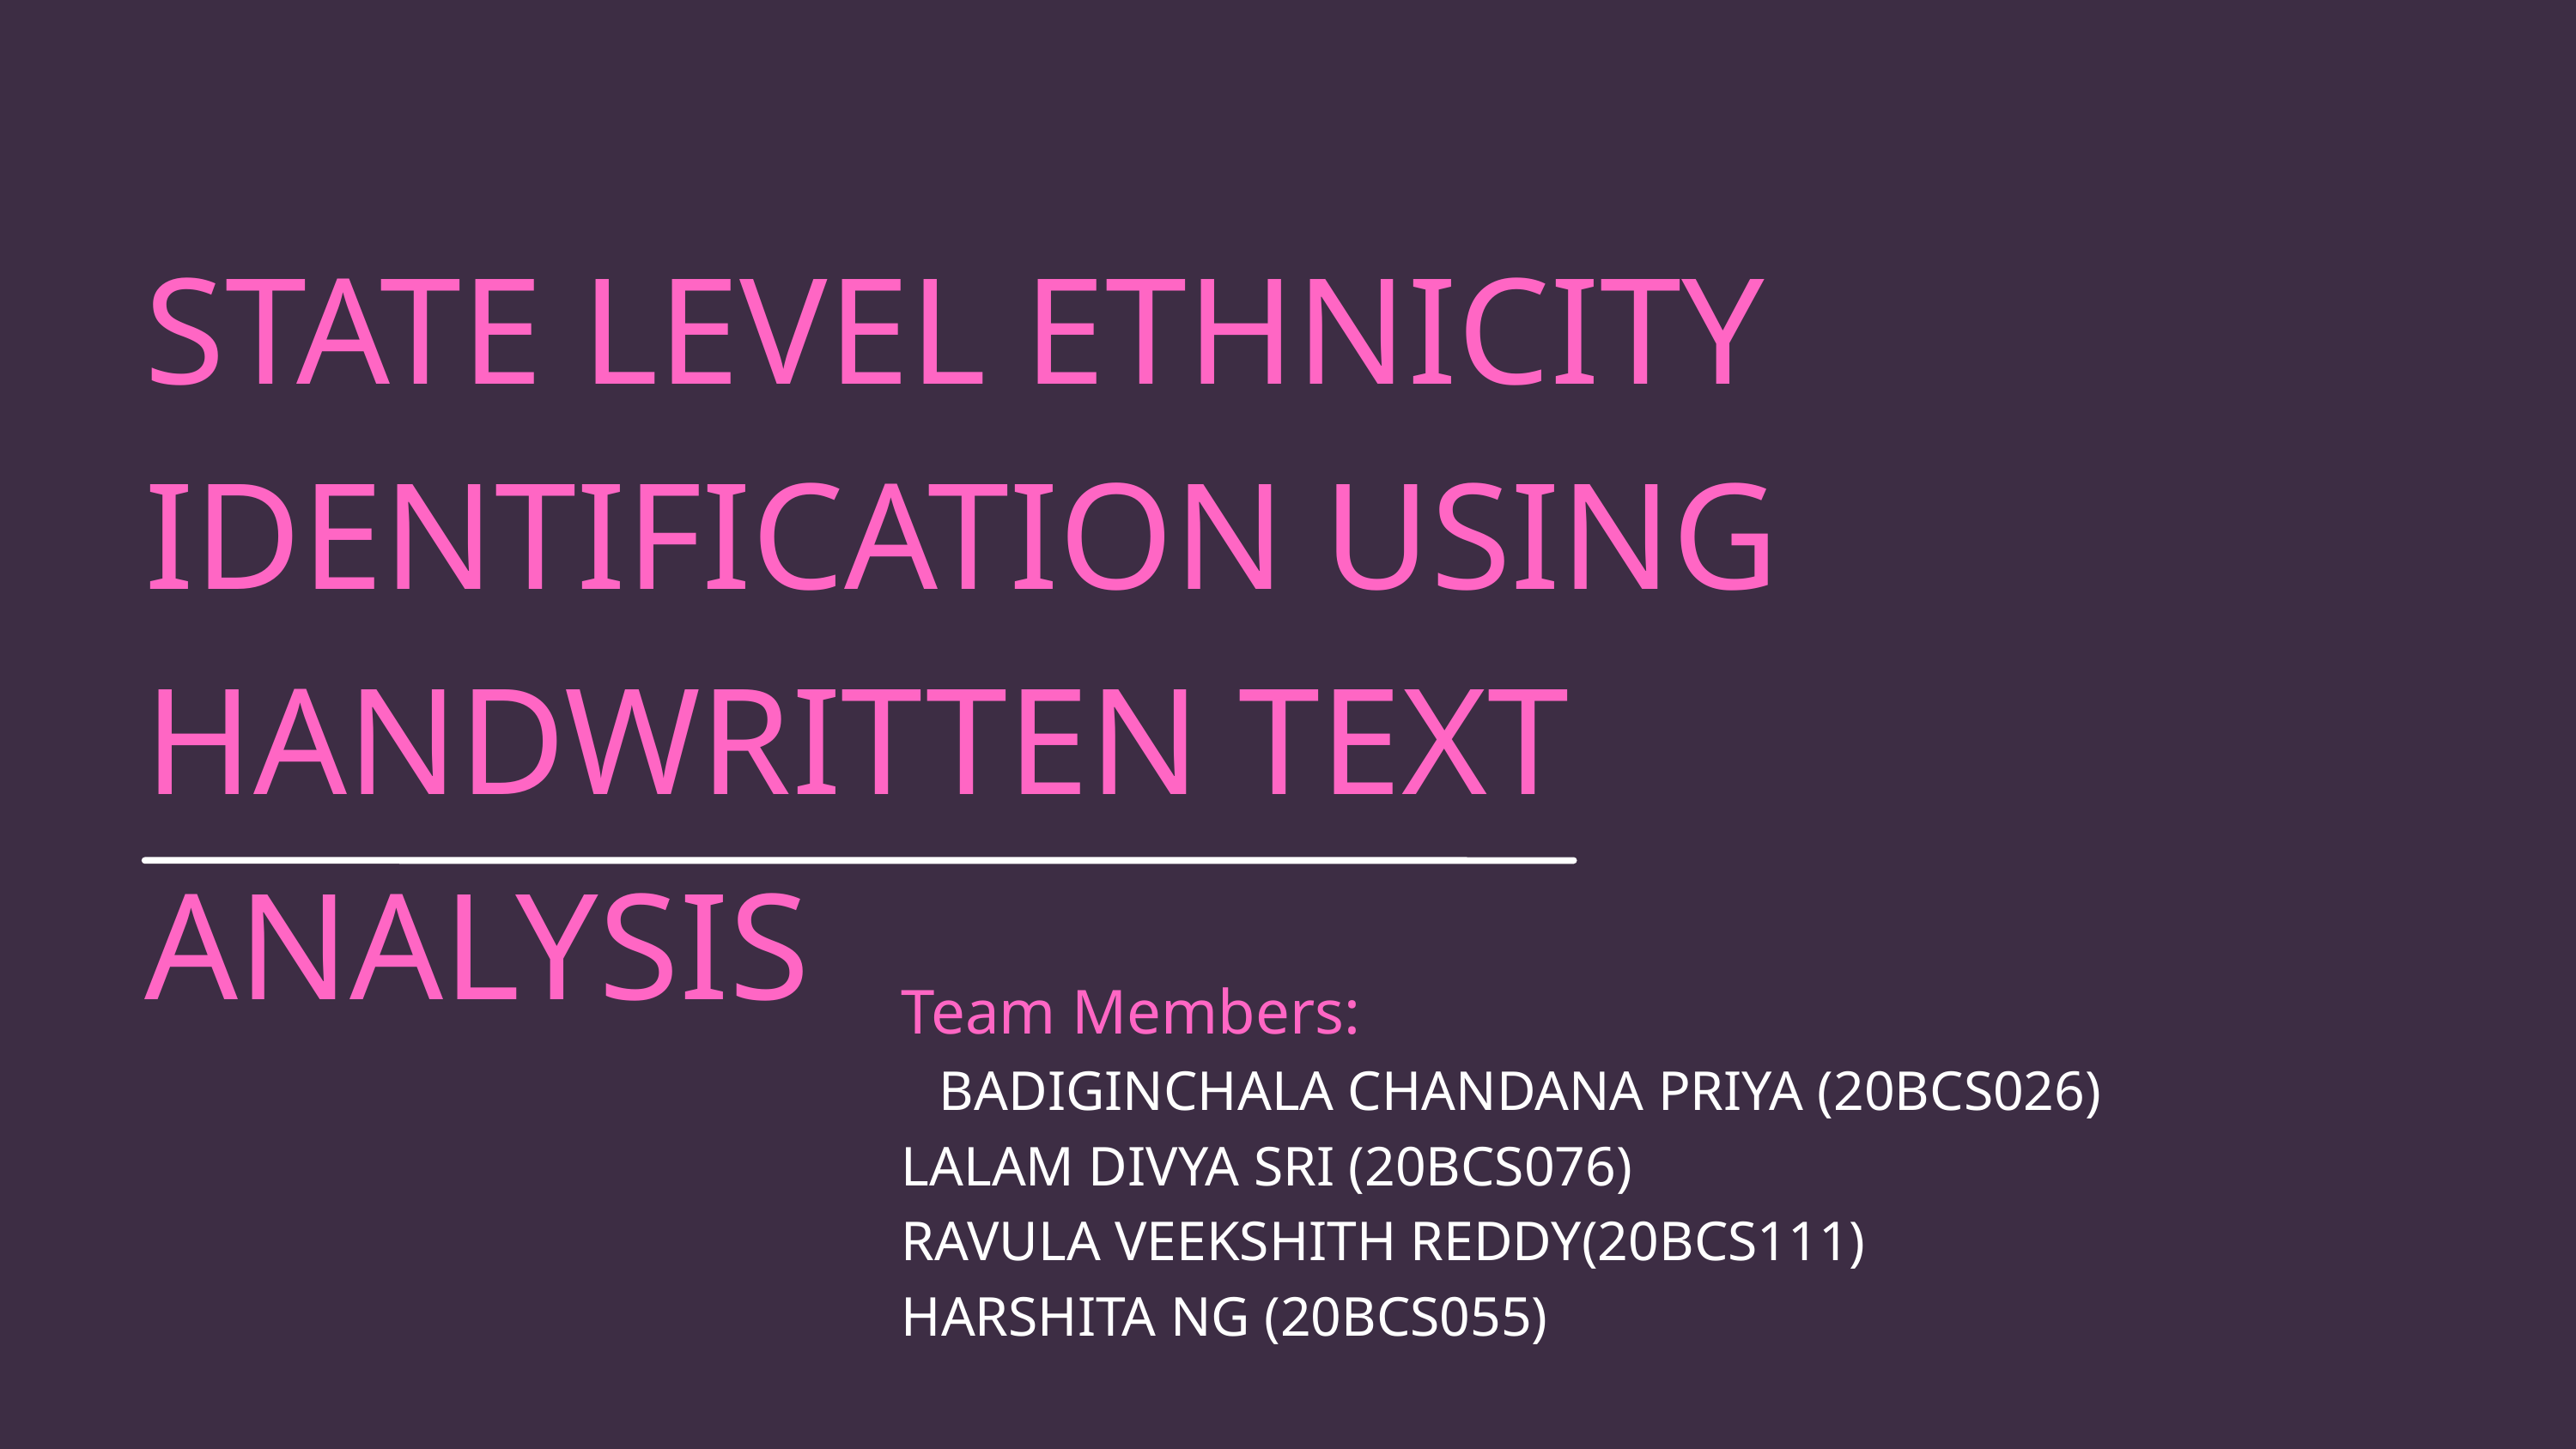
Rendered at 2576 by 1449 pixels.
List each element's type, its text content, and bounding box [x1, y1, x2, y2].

text_box Team Members: BADIGINCHALA CHANDANA PRIYA (20BCS026) LALAM DIVYA SRI (20BCS076) RAVULA VEEKSHITH REDDY(20BCS111) HARSHITA NG (20BCS055) [901, 961, 2142, 1347]
text_box STATE LEVEL ETHNICITY IDENTIFICATION USING HANDWRITTEN TEXT ANALYSIS [144, 208, 2227, 1029]
